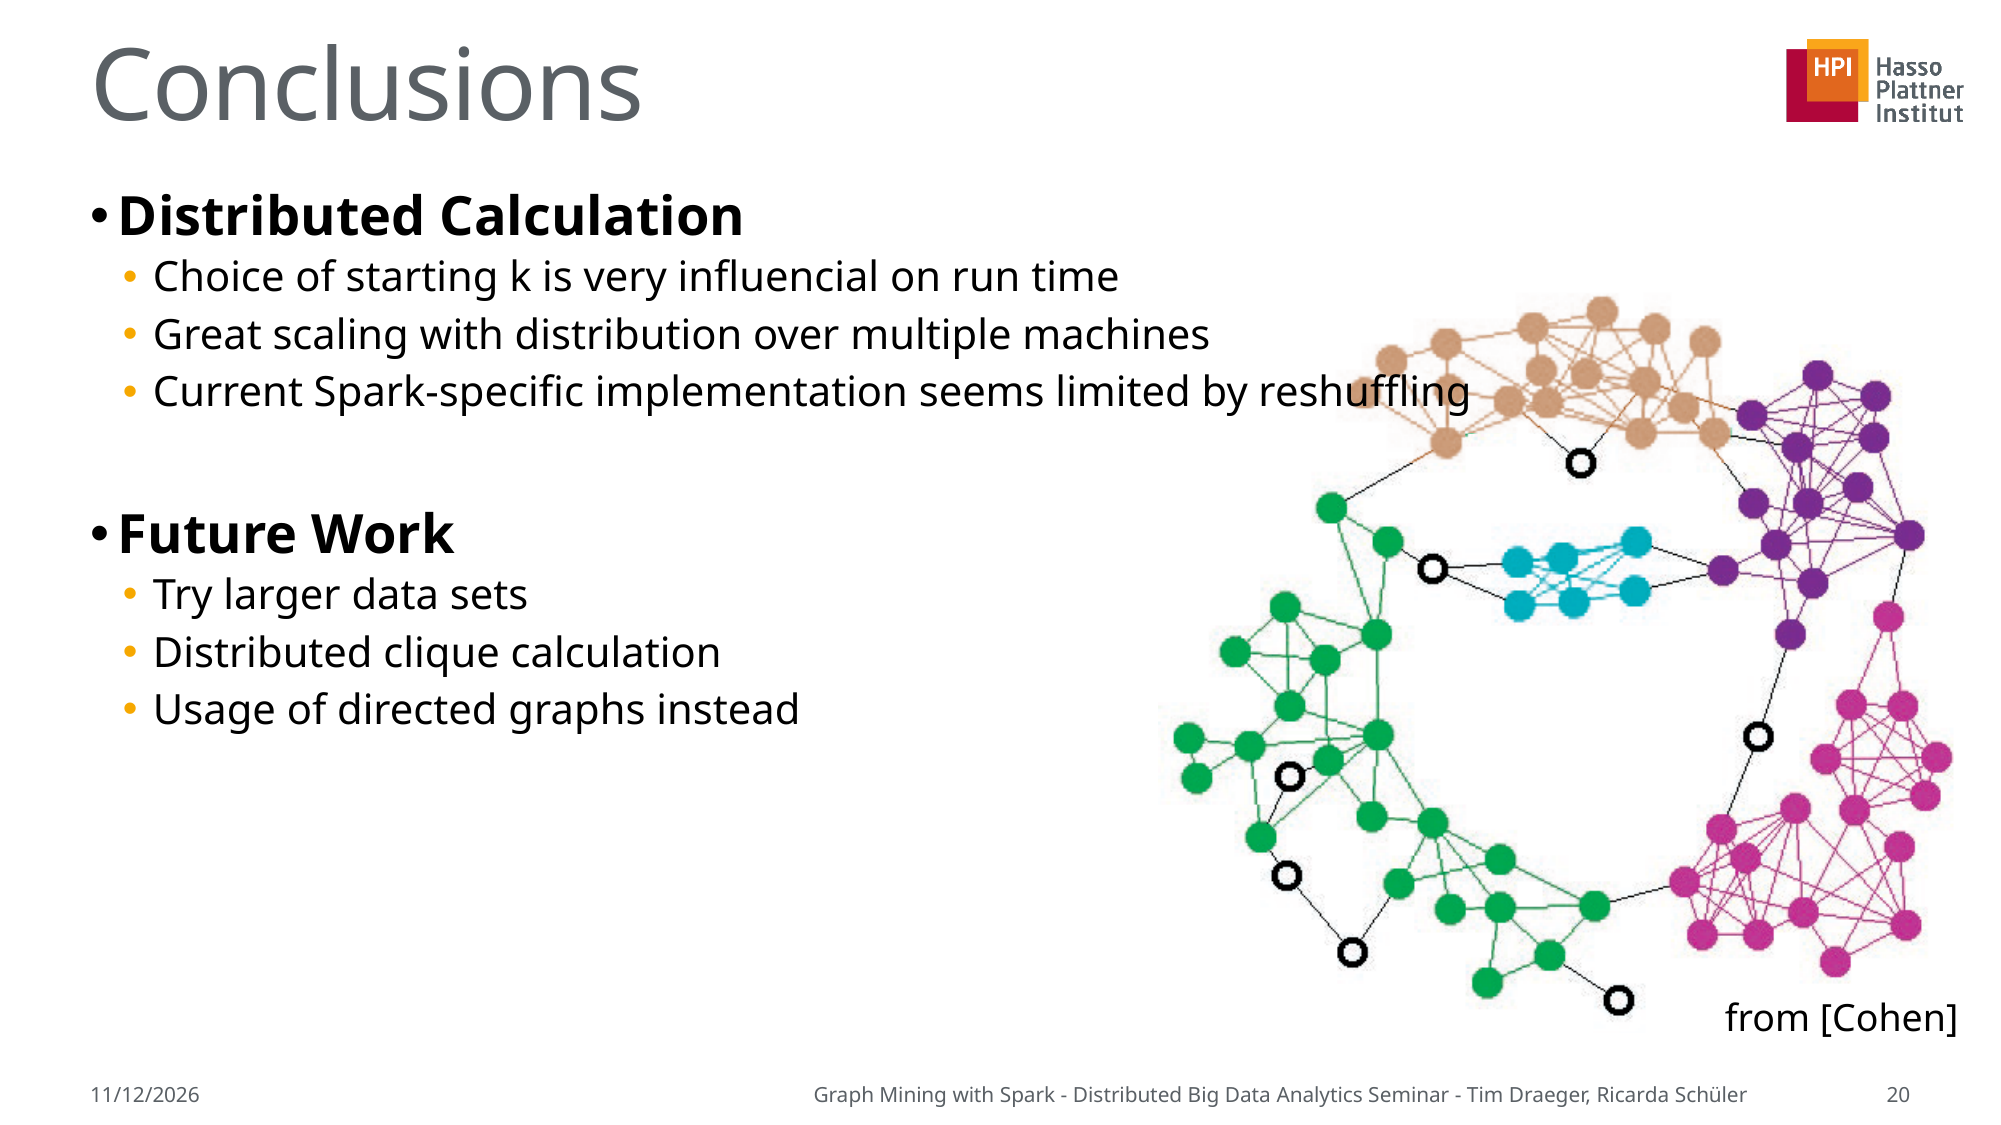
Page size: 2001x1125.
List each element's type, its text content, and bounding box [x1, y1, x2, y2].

footer Graph Mining with Spark - Distributed Big Data Analytics Seminar - Tim Draeger, Ricarda Schüler [238, 1065, 1763, 1125]
title Conclusions [75, 0, 1732, 149]
text_box from [Cohen] [1710, 1041, 1984, 1047]
picture [1784, 35, 1966, 124]
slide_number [75, 1065, 233, 1125]
slide_number 20 [1768, 1065, 1926, 1125]
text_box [1156, 267, 1980, 1034]
list Distributed Calculation Choice of starting k is very influencial on run time Great scaling with distribution over multiple machines Current Spark-specific implementation seems limited by reshuffling Future Work Try larger data sets Distributed clique calculation Usage of directed graphs instead [75, 181, 1906, 1033]
